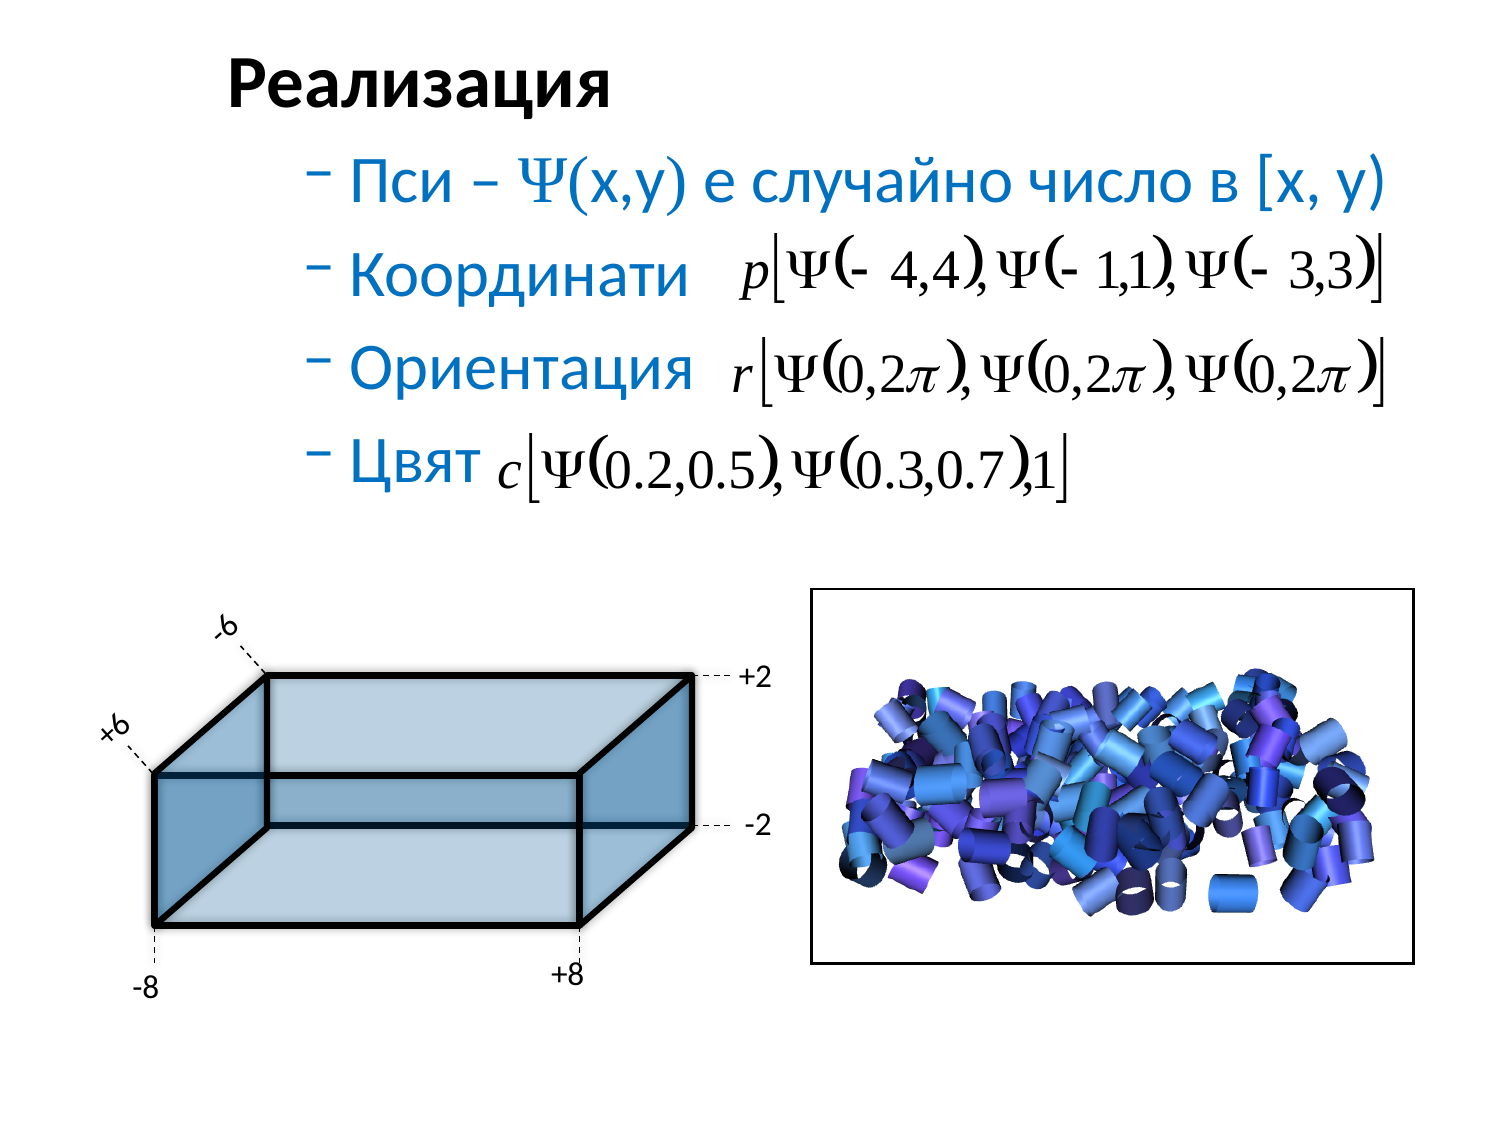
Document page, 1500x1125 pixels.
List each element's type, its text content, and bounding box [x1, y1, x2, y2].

text_box [577, 673, 695, 928]
text_box +8 [536, 944, 600, 1000]
text_box [167, 773, 572, 927]
text_box +6 [69, 686, 154, 770]
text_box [726, 232, 1392, 313]
text_box -2 [729, 794, 787, 850]
text_box +2 [723, 646, 787, 702]
picture [812, 589, 1413, 963]
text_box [722, 337, 1396, 417]
text_box [152, 673, 270, 928]
text_box -8 [117, 957, 175, 1013]
text_box -6 [182, 587, 262, 667]
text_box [489, 432, 1075, 513]
text_box [274, 673, 680, 766]
list Реализация Пси – Ψ(x,y) е случайно число в [x, y) Координати Ориентация Цвят [212, 24, 1500, 1100]
